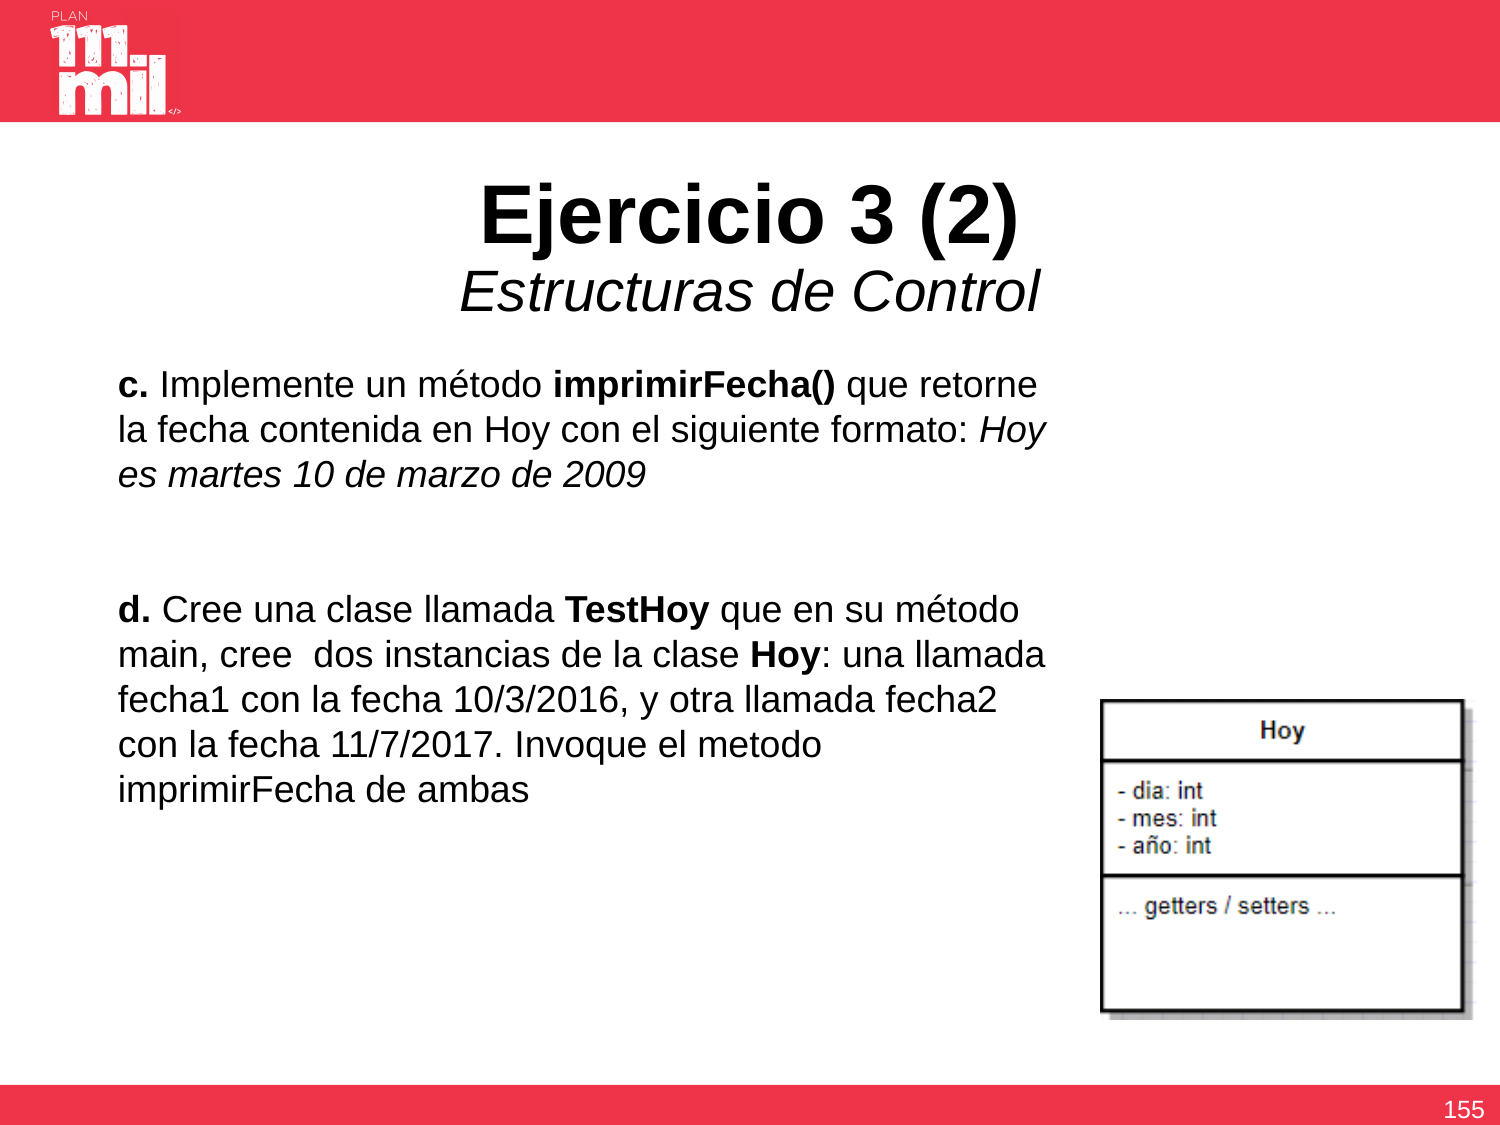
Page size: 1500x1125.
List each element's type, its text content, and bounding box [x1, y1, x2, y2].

slide_number 154 [1162, 1078, 1500, 1125]
title Ejercicio 3 (2) Estructuras de Control [103, 147, 1397, 348]
picture [1099, 699, 1477, 1020]
text_box c. Implemente un método imprimirFecha() que retorne la fecha contenida en Hoy con el siguiente formato: Hoy es martes 10 de marzo de 2009 d. Cree una clase llamada TestHoy que en su método main, cree dos instancias de la clase Hoy: una llamada fecha1 con la fecha 10/3/2016, y otra llamada fecha2 con la fecha 11/7/2017. Invoque el metodo imprimirFecha de ambas [103, 352, 1080, 863]
